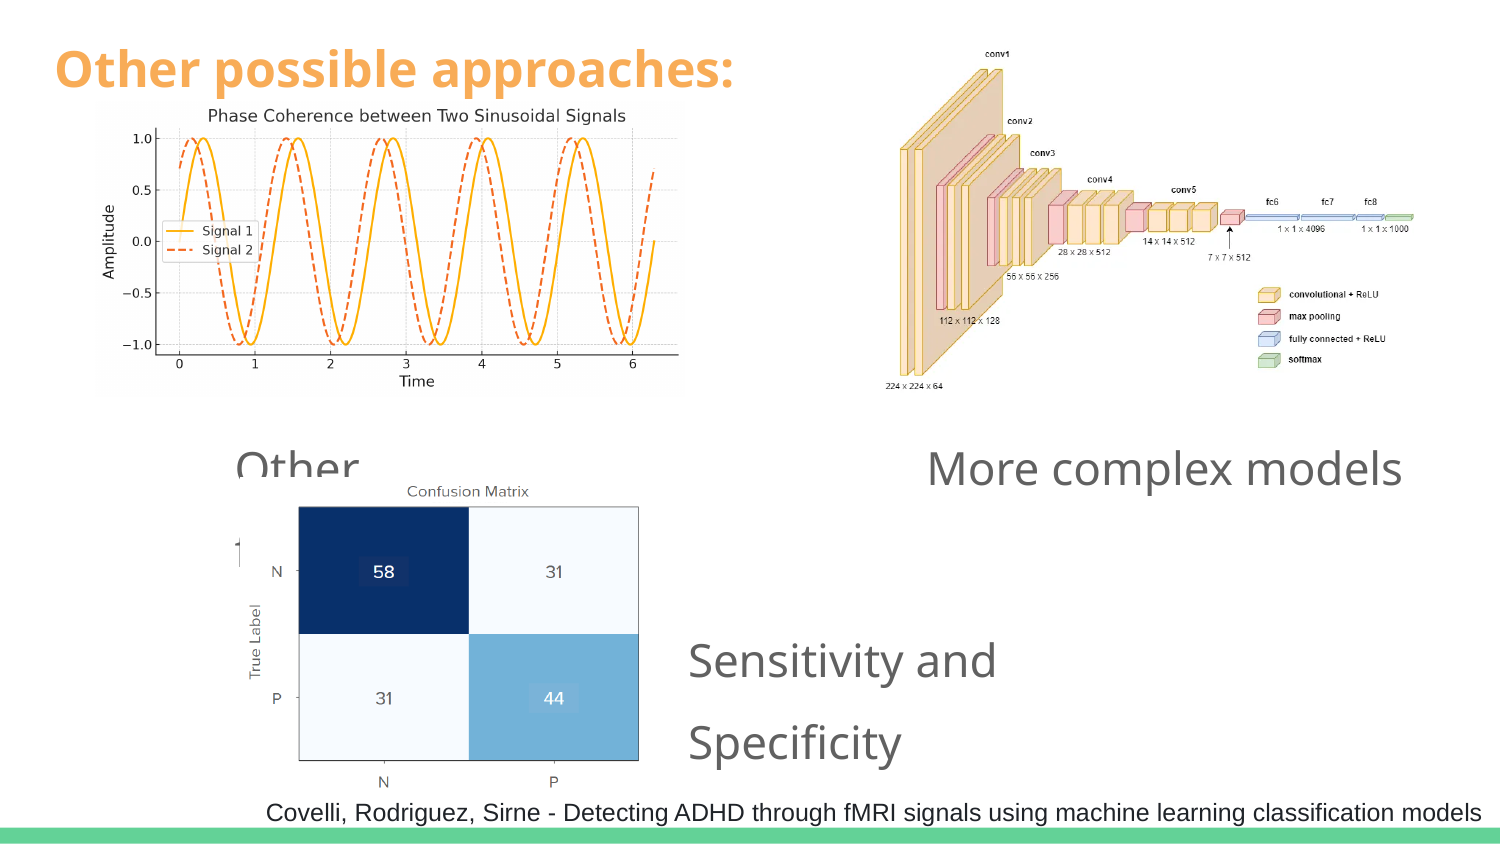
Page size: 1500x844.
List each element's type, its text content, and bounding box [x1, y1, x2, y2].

picture [881, 46, 1414, 398]
text_box Covelli, Rodriguez, Sirne - Detecting ADHD through fMRI signals using machine learning classification models [60, 781, 1500, 833]
picture [240, 477, 651, 793]
text_box Other possible approaches: [39, 10, 1443, 113]
text_box Other features [219, 406, 561, 488]
text_box More complex models [911, 396, 1483, 488]
picture [94, 101, 686, 398]
text_box Sensitivity and Specificity [673, 589, 1217, 680]
